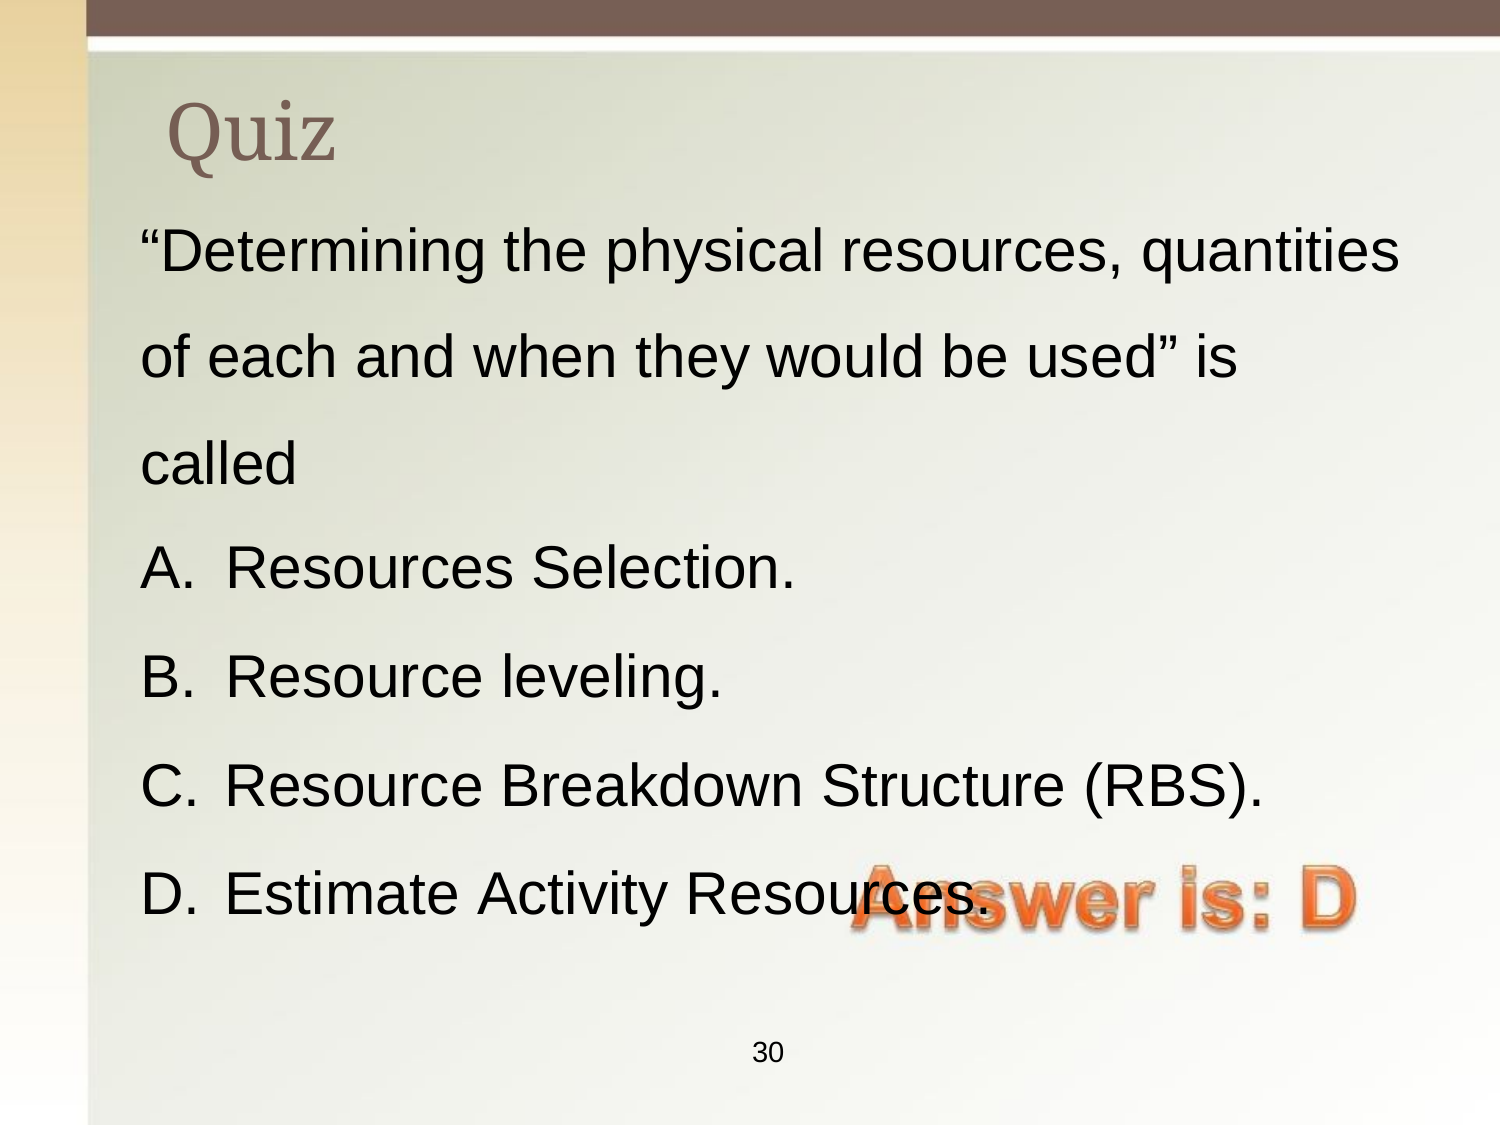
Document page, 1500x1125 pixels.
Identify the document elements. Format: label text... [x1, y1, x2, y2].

text_box “Determining the physical resources, quantities of each and when they would be used” is called Resources Selection. Resource leveling. Resource Breakdown Structure (RBS). Estimate Activity Resources. [137, 176, 1407, 927]
text_box [0, 0, 1500, 1125]
slide_number 30 [747, 1033, 789, 1125]
title Quiz [112, 81, 1388, 270]
